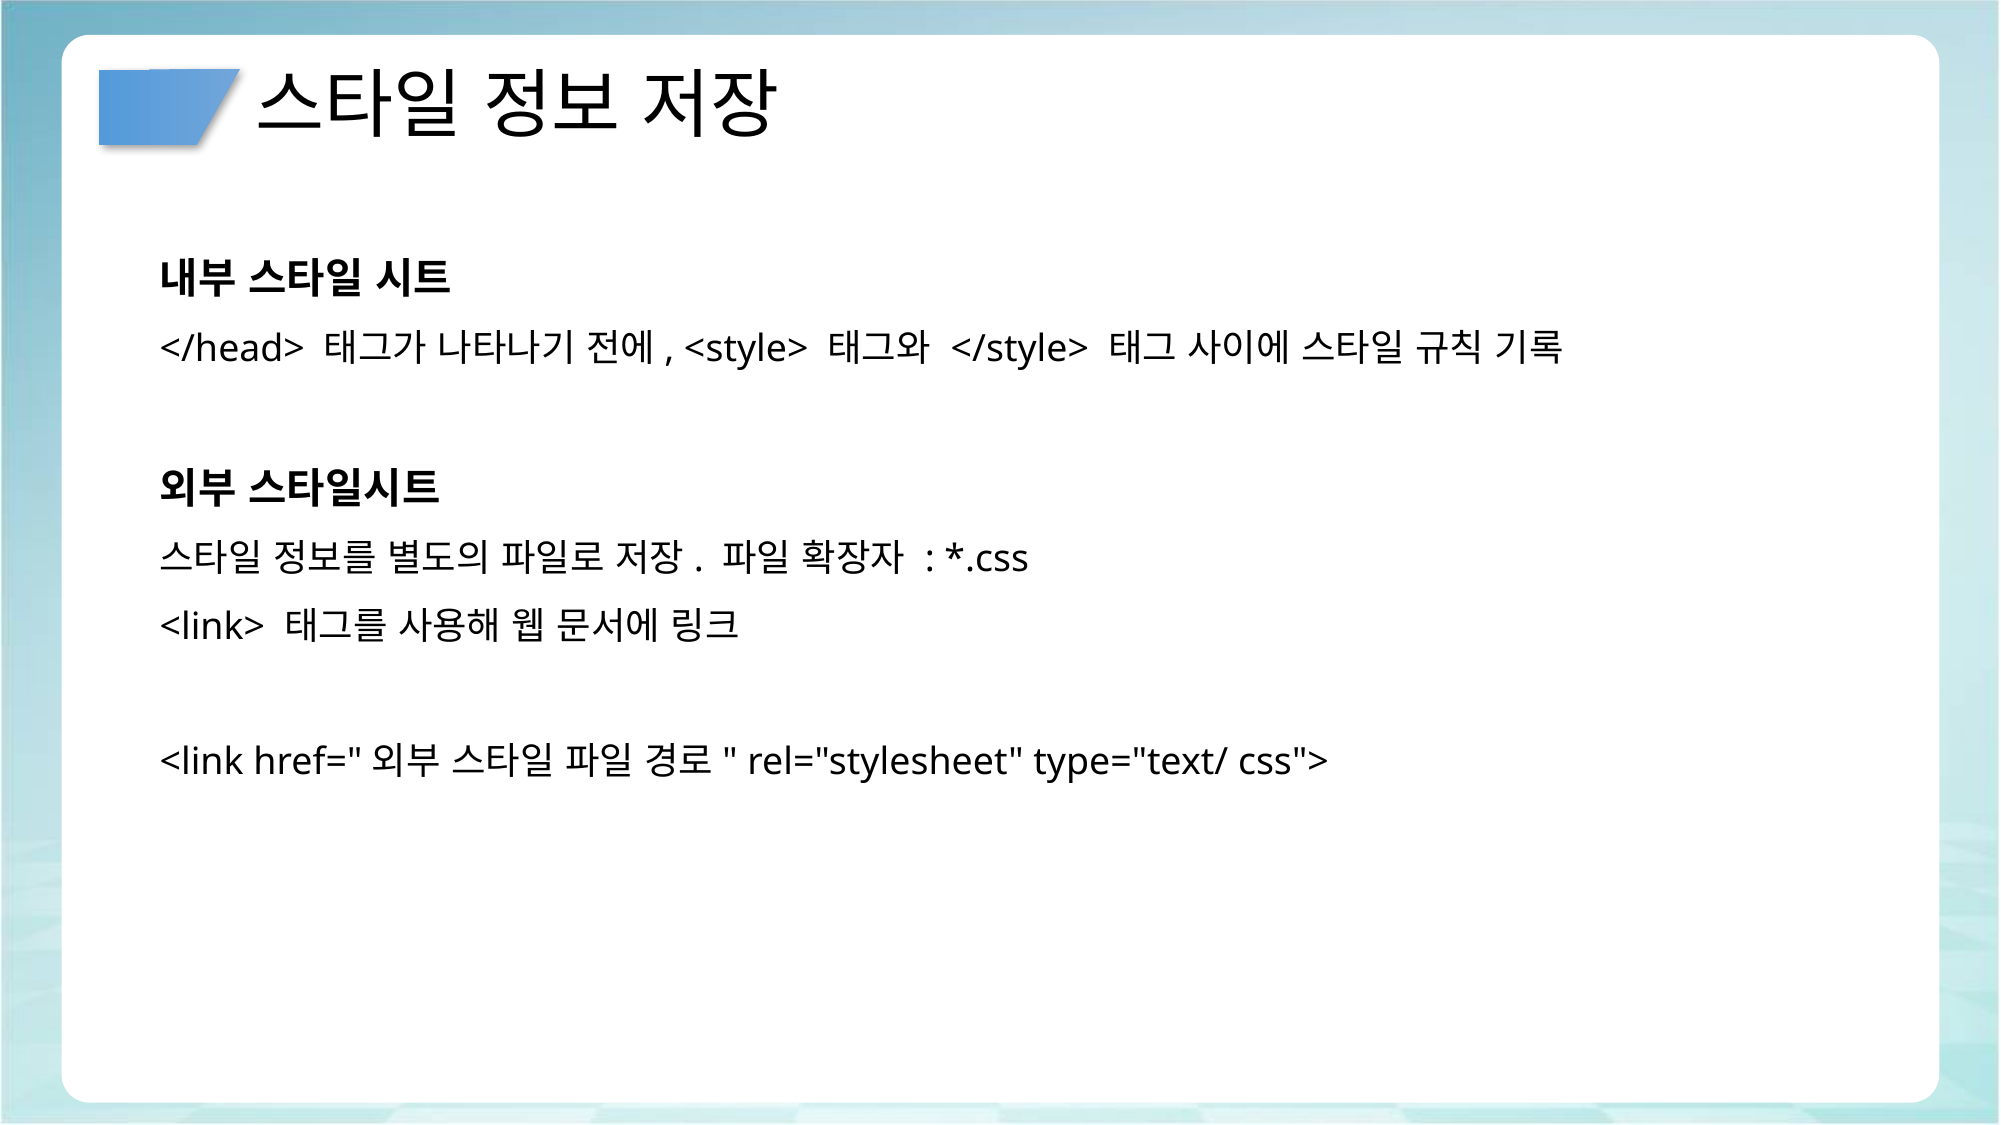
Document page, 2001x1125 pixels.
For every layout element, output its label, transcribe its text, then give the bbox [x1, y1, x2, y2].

picture [0, 0, 2001, 1125]
text_box 내부 스타일 시트 </head> 태그가 나타나기 전에, <style> 태그와 </style> 태그 사이에 스타일 규칙 기록 외부 스타일시트 스타일 정보를 별도의 파일로 저장. 파일 확장자 : *.css <link> 태그를 사용해 웹 문서에 링크 <link href="외부 스타일 파일 경로" rel="stylesheet" type="text/ css"> [144, 219, 1805, 857]
title 스타일 정보 저장 [240, 49, 1809, 165]
